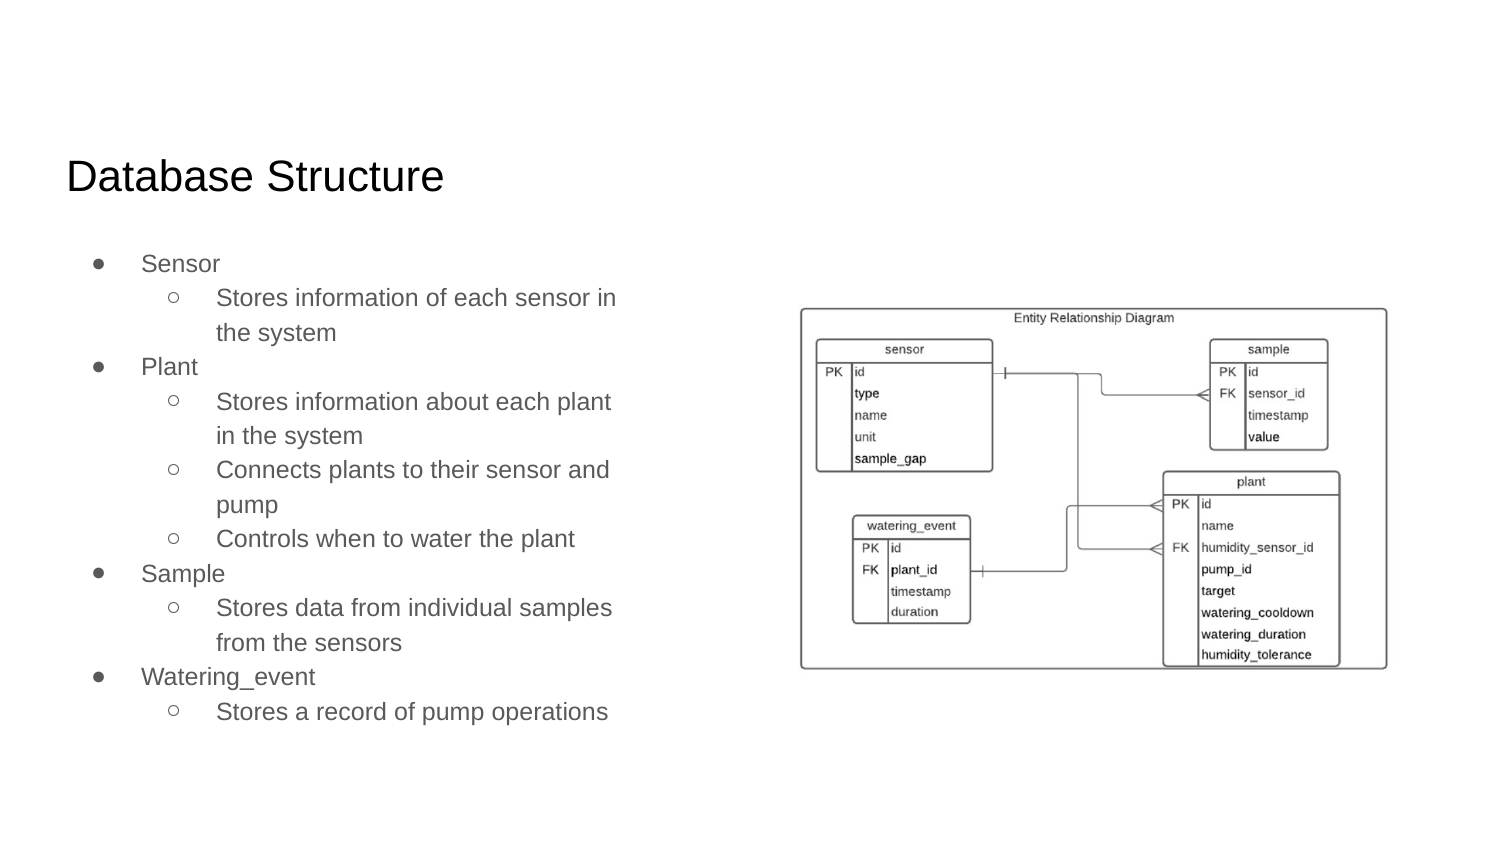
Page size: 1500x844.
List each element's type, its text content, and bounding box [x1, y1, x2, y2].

title Database Structure [51, 91, 512, 216]
list Sensor Stores information of each sensor in the system Plant Stores information about each plant in the system Connects plants to their sensor and pump Controls when to water the plant Sample Stores data from individual samples from the sensors Watering_event Stores a record of pump operations [51, 227, 640, 750]
picture [790, 296, 1402, 681]
